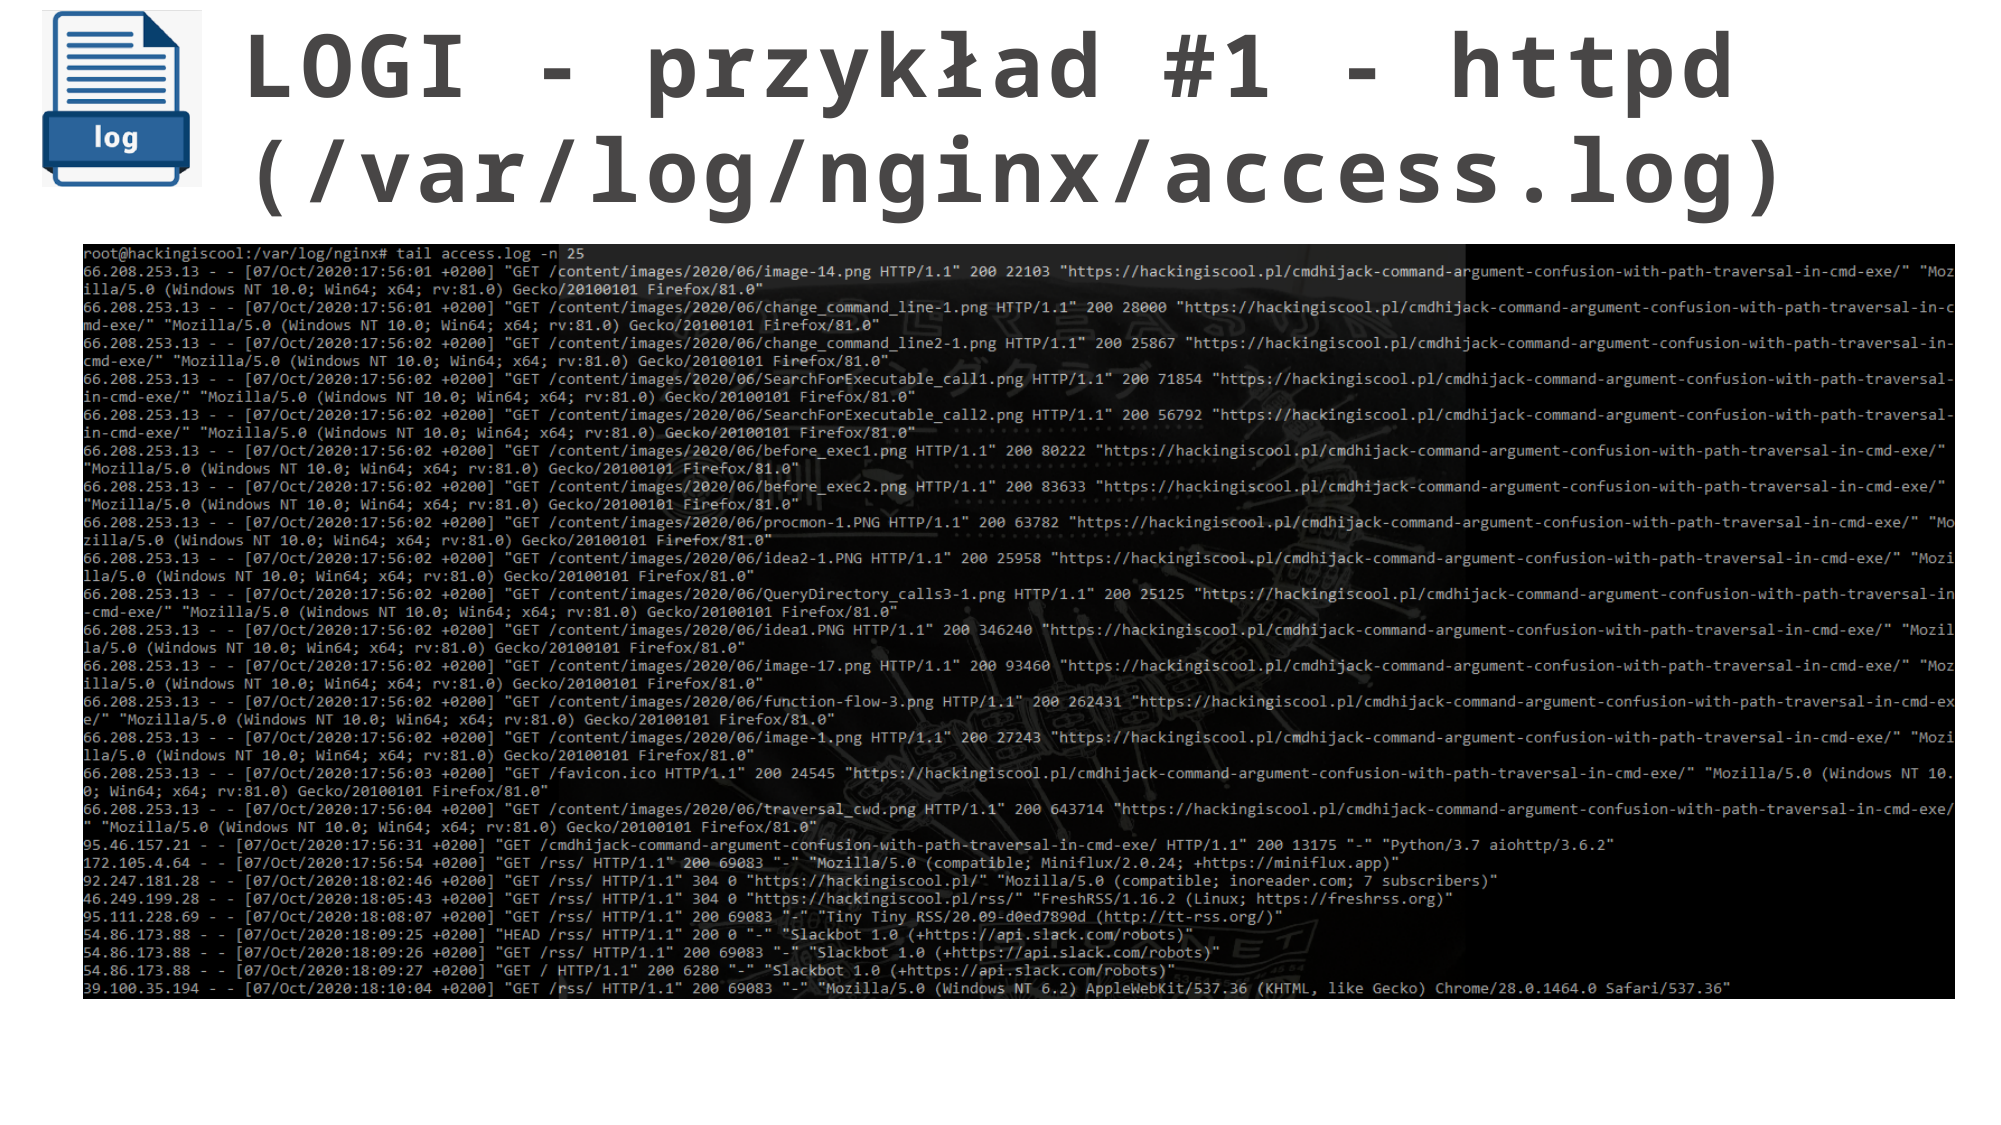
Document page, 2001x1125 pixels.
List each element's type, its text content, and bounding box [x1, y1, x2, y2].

picture [42, 10, 202, 187]
picture [83, 243, 1955, 999]
text_box LOGI - przykład #1 - httpd (/var/log/nginx/access.log) [242, 10, 1982, 220]
